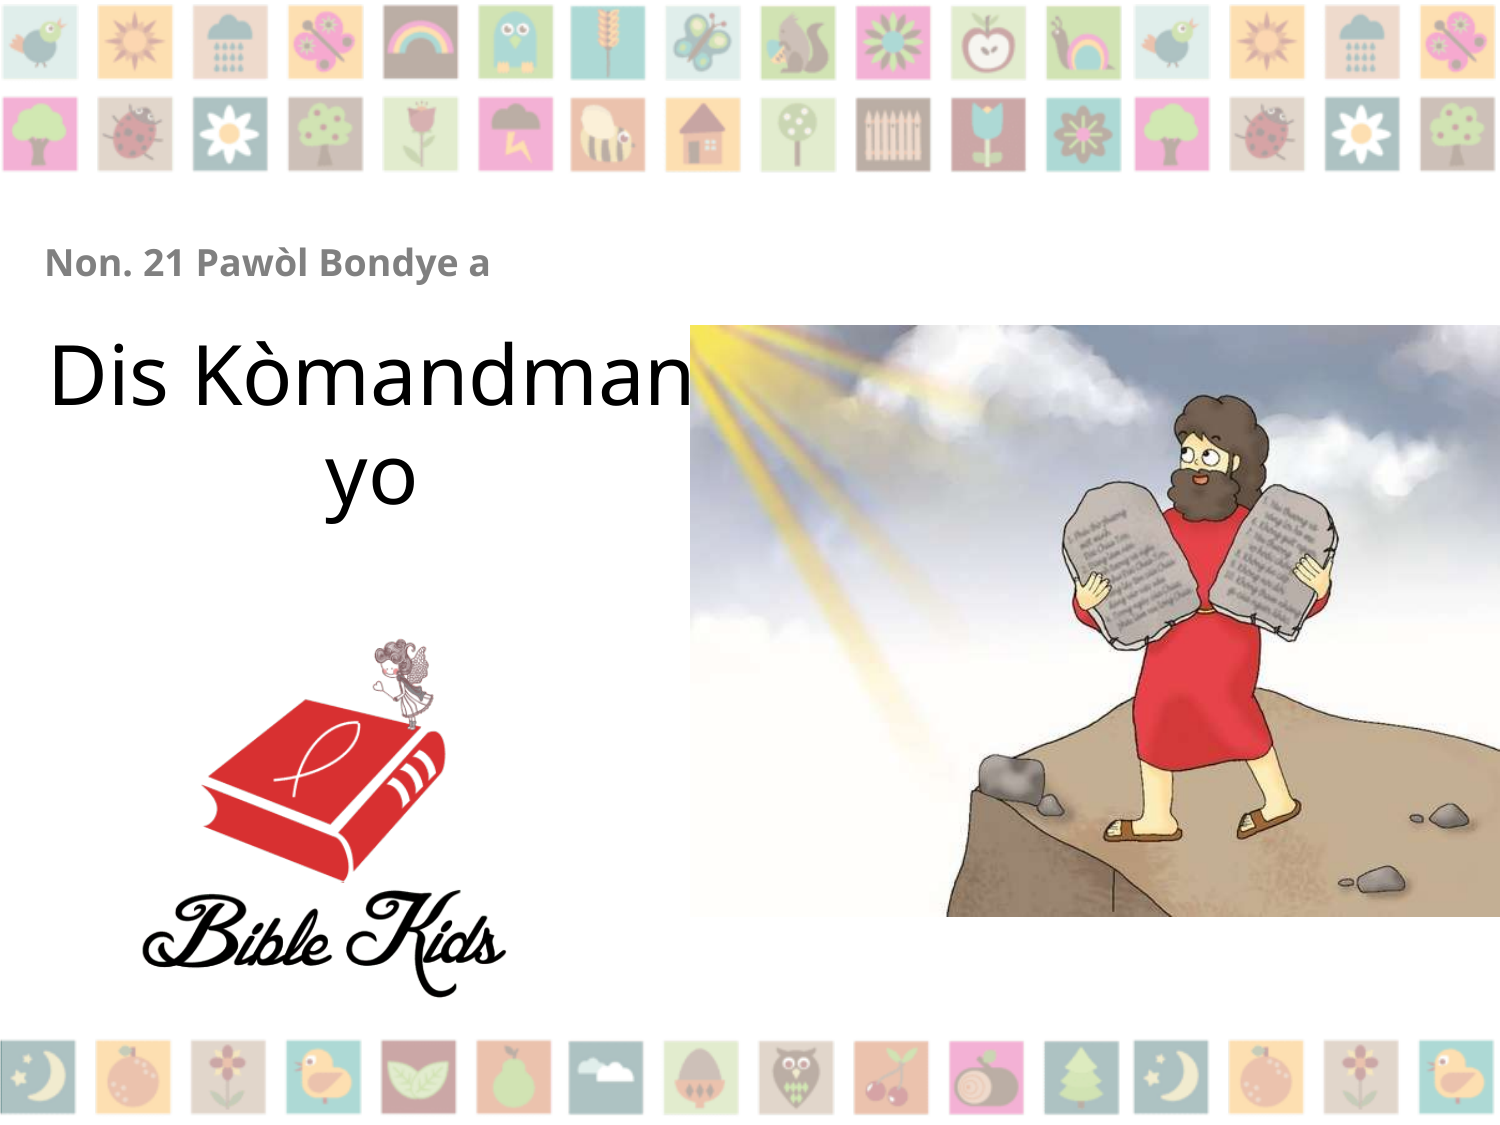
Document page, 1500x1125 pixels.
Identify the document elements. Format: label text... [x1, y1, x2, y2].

picture [117, 600, 544, 1027]
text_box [0, 3, 1500, 181]
text_box Dis Kòmandman yo [29, 314, 715, 530]
picture [690, 324, 1500, 918]
text_box Non. 21 Pawòl Bondye a [29, 231, 514, 292]
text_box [0, 1028, 1500, 1118]
